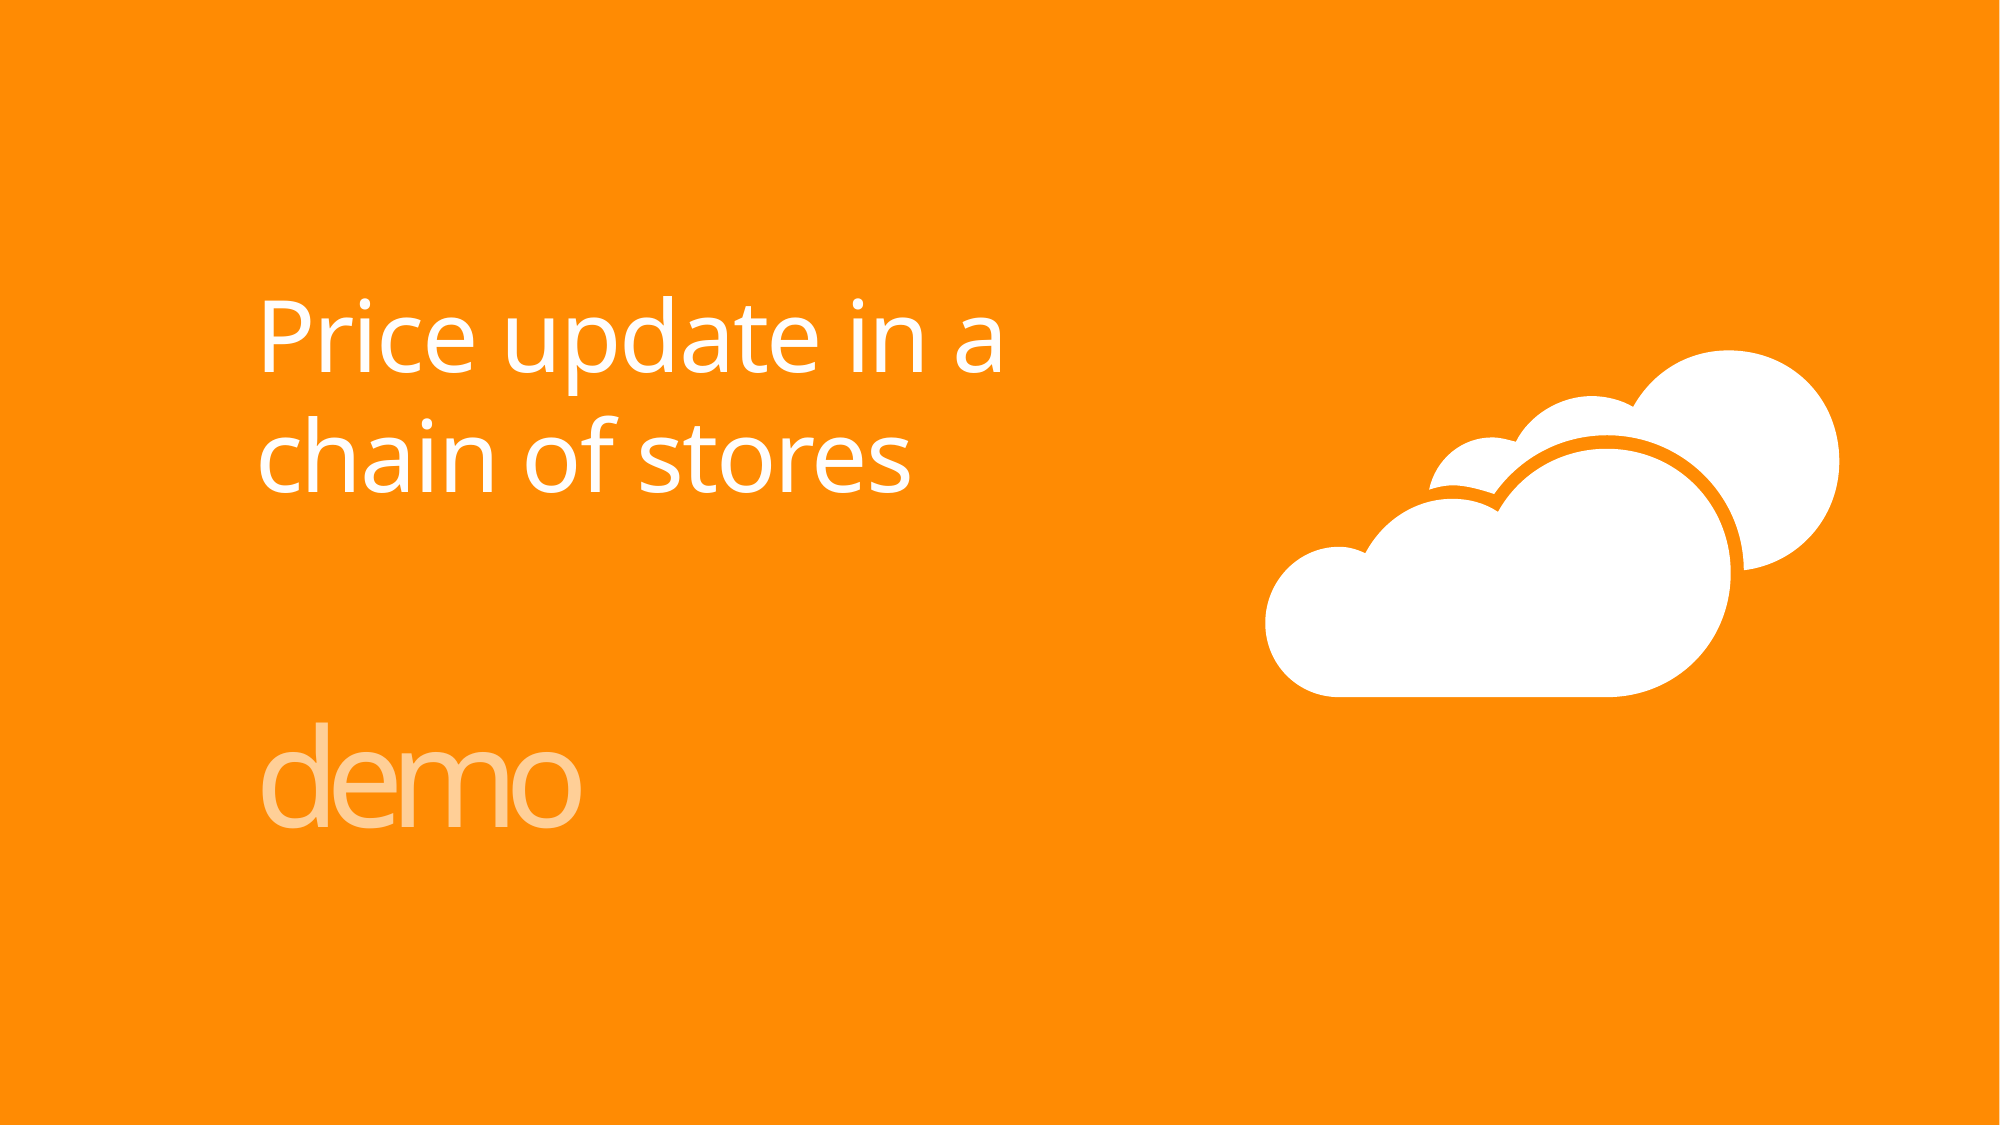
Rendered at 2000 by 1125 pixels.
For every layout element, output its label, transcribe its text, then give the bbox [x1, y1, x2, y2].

list demo [255, 690, 1711, 857]
title Price update in a chain of stores [255, 270, 1230, 513]
